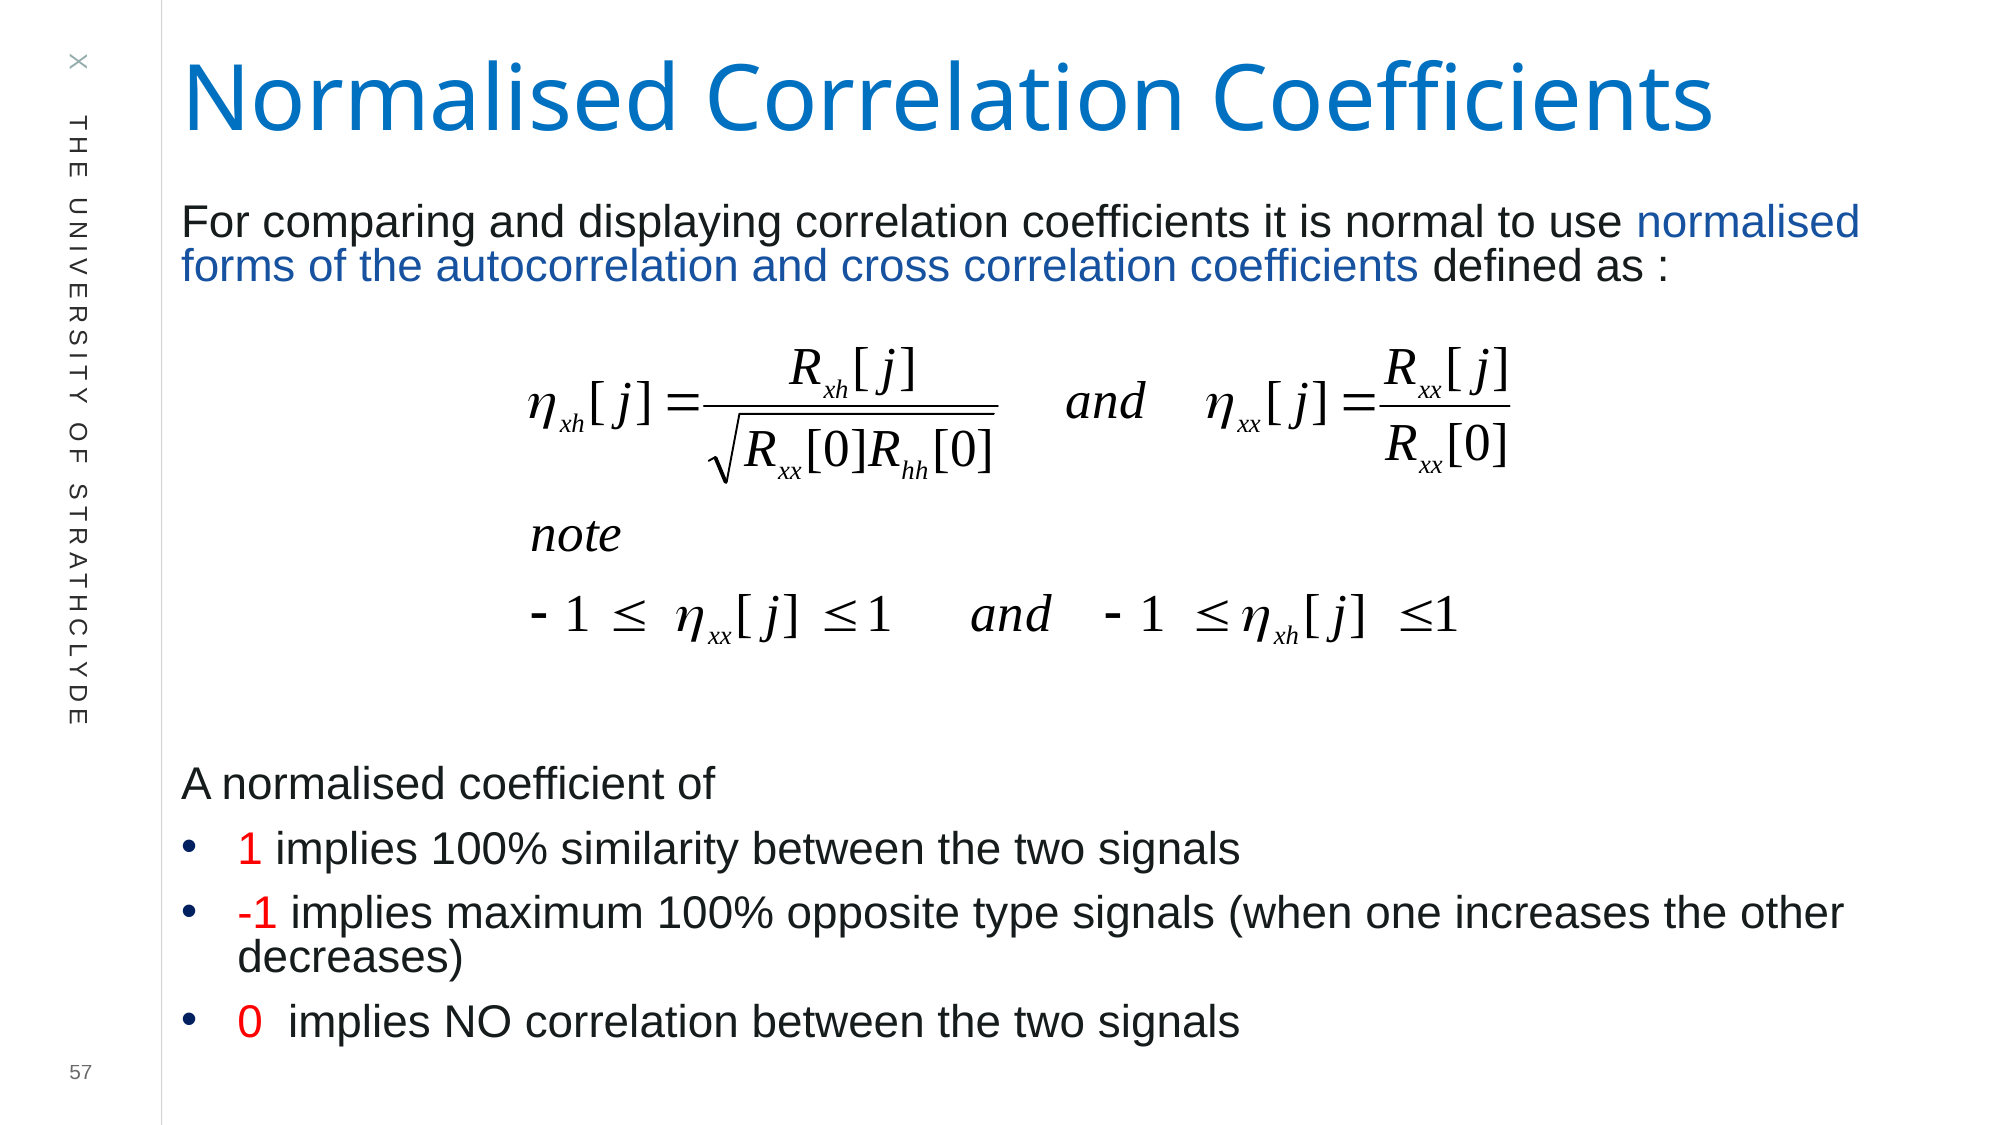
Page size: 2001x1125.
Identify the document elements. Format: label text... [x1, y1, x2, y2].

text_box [523, 334, 1520, 655]
title Normalised Correlation Coefficients [180, 28, 2000, 182]
slide_number 57 [38, 1052, 123, 1091]
text_box For comparing and displaying correlation coefficients it is normal to use normalised forms of the autocorrelation and cross correlation coefficients defined as : A normalised coefficient of 1 implies 100% similarity between the two signals -1 implies maximum 100% opposite type signals (when one increases the other decreases) 0 implies NO correlation between the two signals [180, 194, 1962, 1072]
